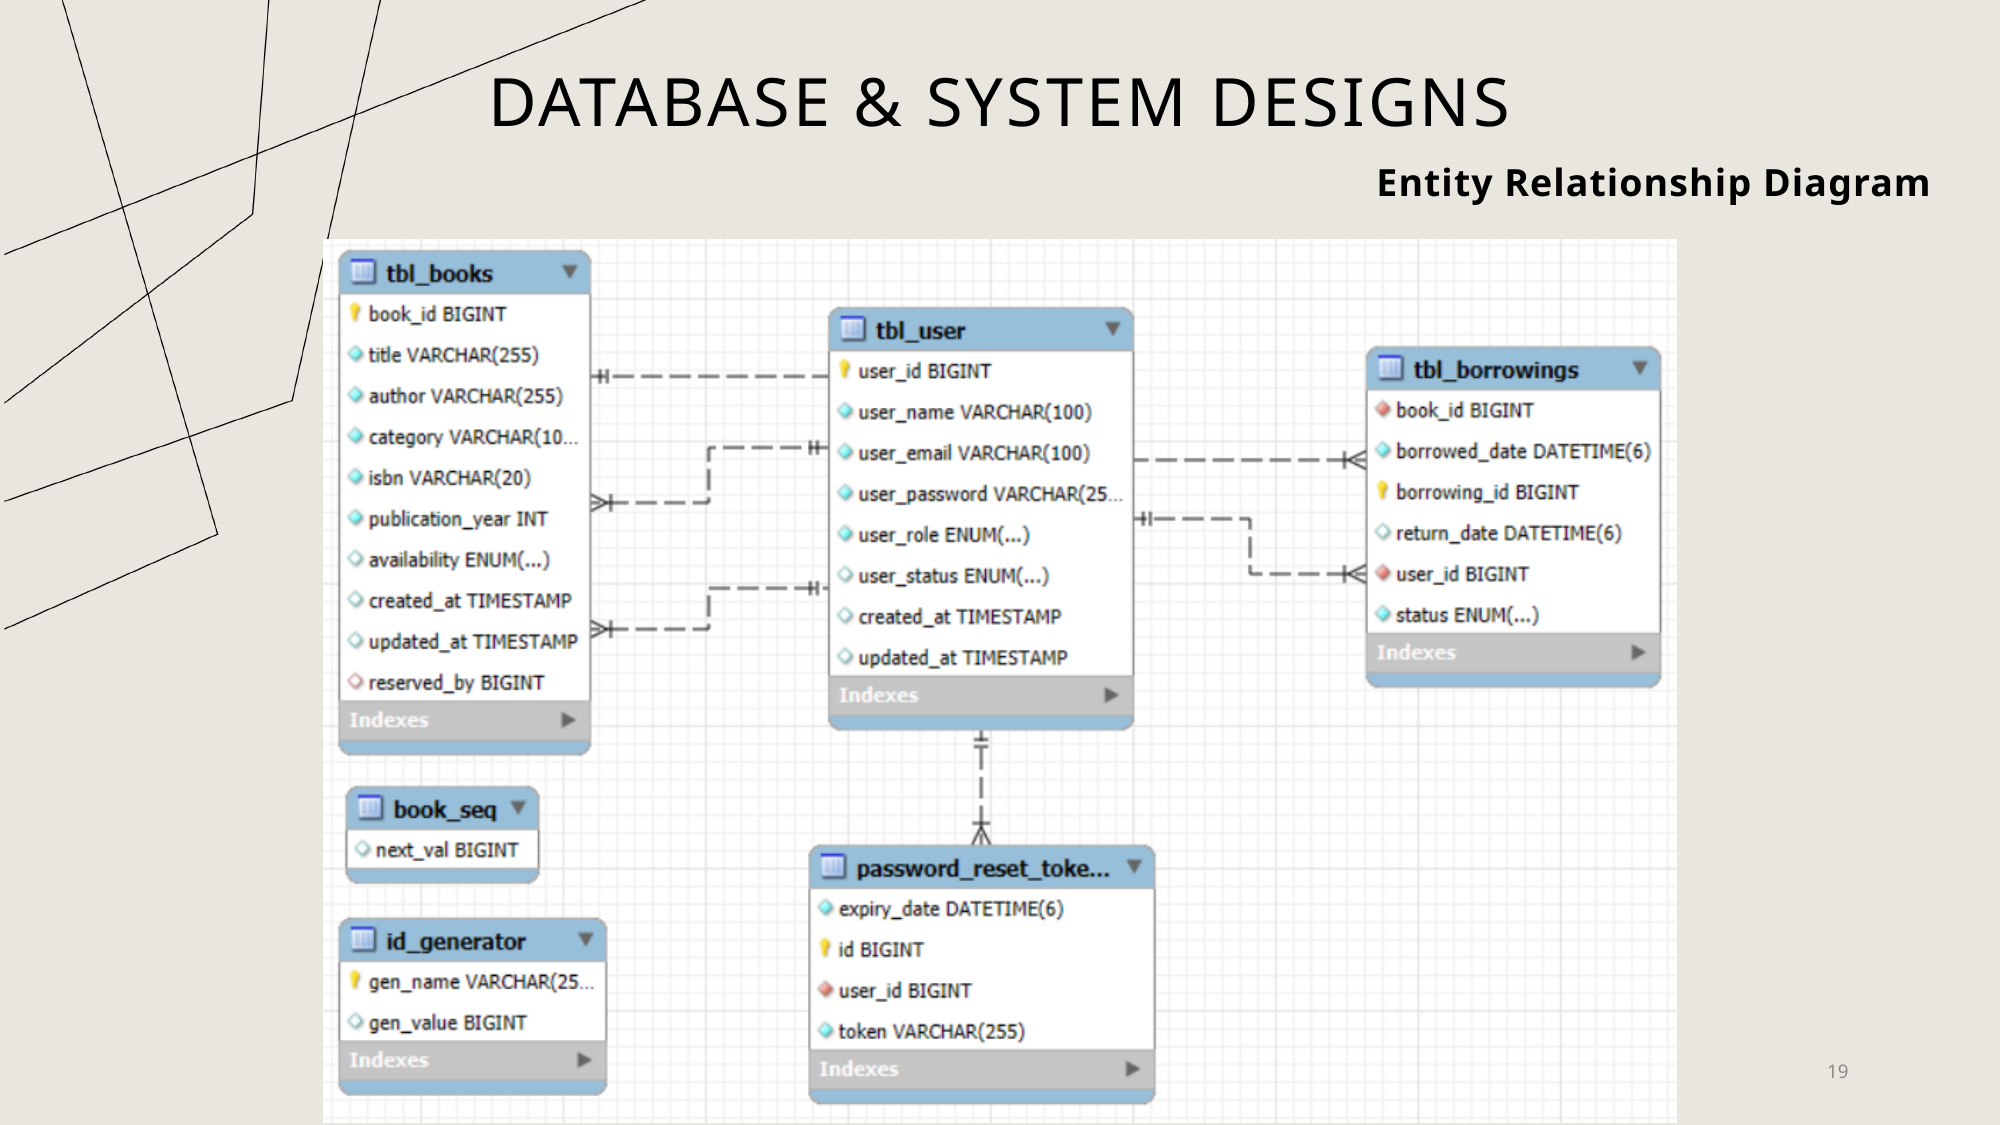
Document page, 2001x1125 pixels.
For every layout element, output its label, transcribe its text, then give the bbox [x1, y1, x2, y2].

slide_number 19 [1701, 1042, 1864, 1103]
title Database & System Designs [309, 29, 1691, 149]
picture [4, 0, 1677, 1123]
list Entity Relationship Diagram [1303, 156, 1947, 233]
